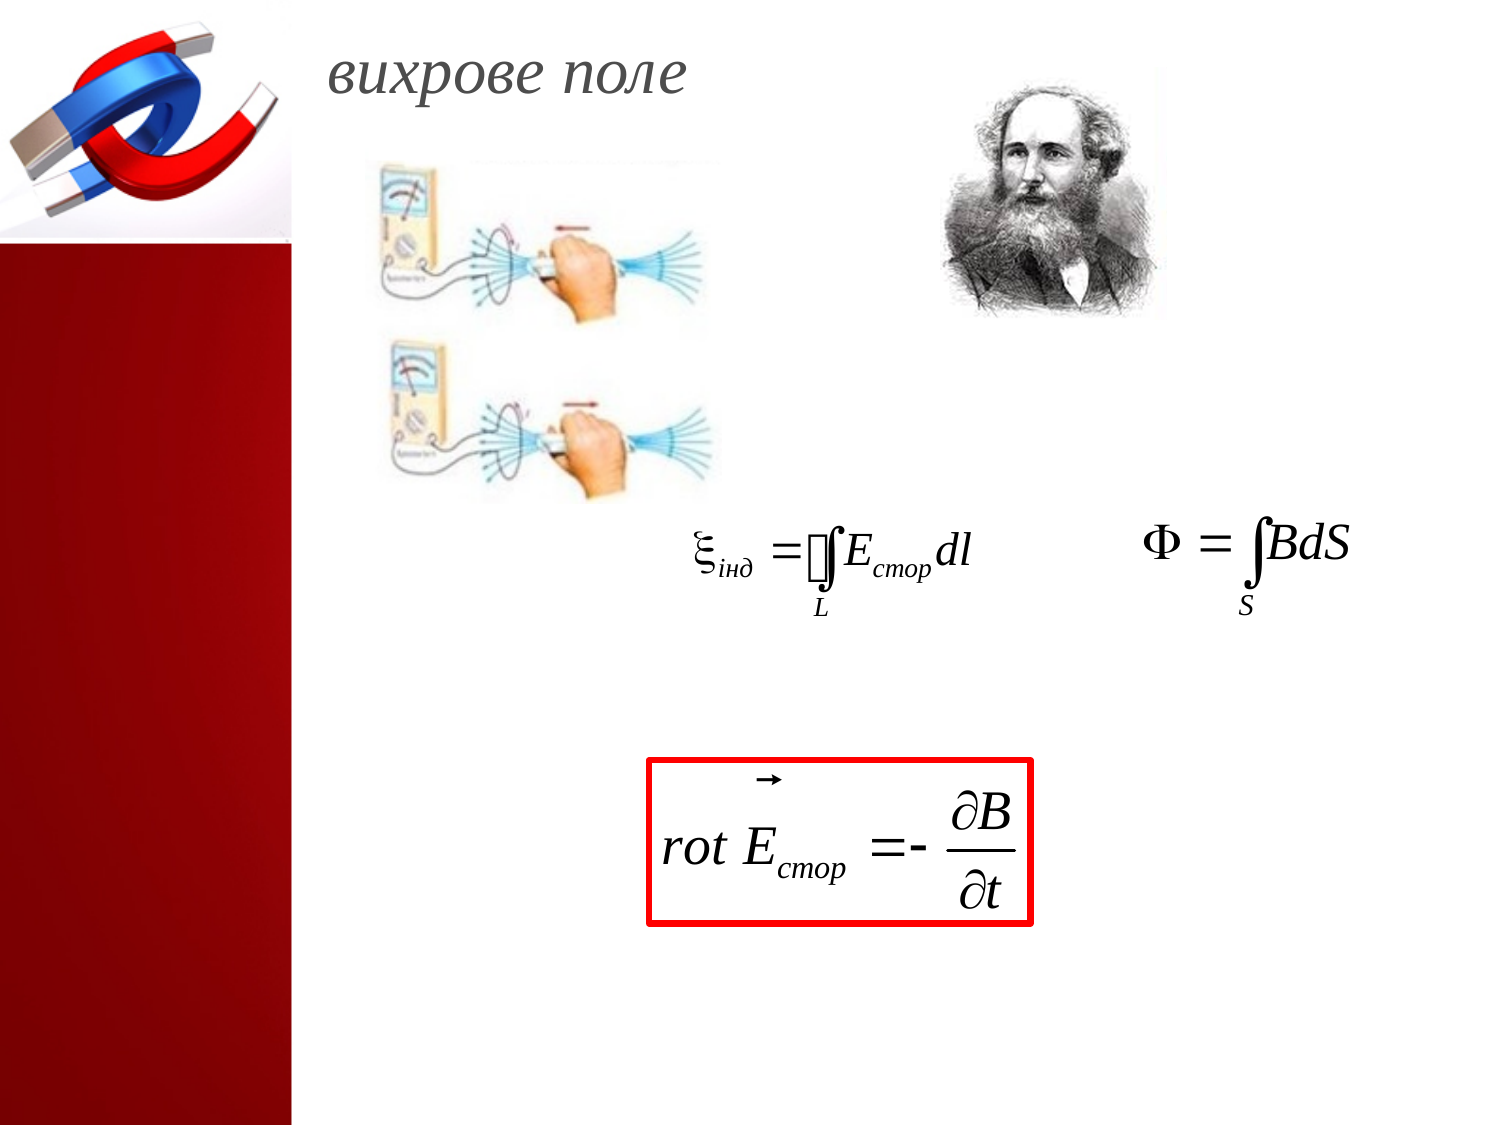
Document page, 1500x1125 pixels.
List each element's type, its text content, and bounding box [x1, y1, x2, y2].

text_box вихрове поле [312, 19, 1447, 114]
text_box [686, 508, 994, 627]
picture [0, 0, 1500, 1125]
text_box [1134, 497, 1368, 627]
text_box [651, 763, 1028, 921]
